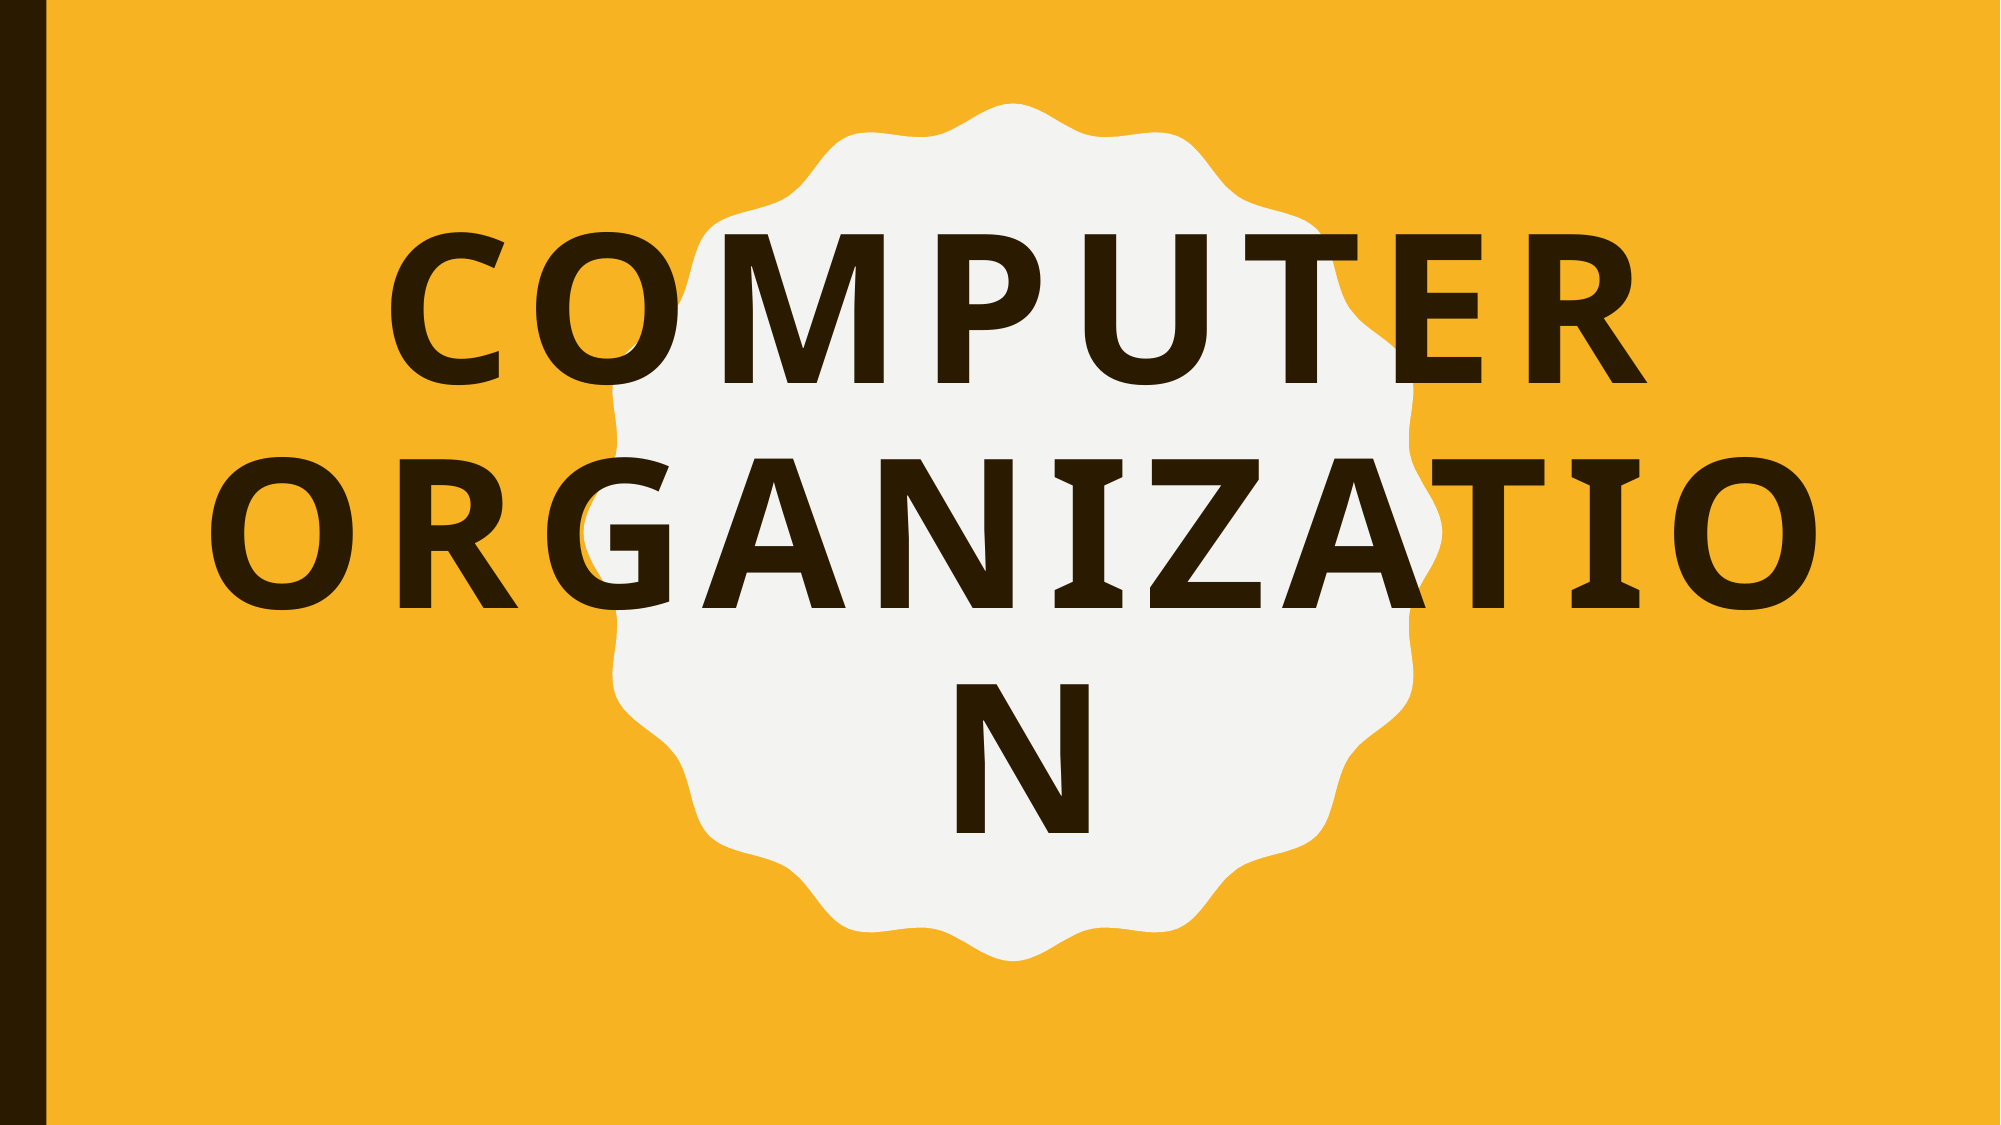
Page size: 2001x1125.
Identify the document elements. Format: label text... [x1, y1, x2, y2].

title Computer Organization [176, 180, 1870, 902]
